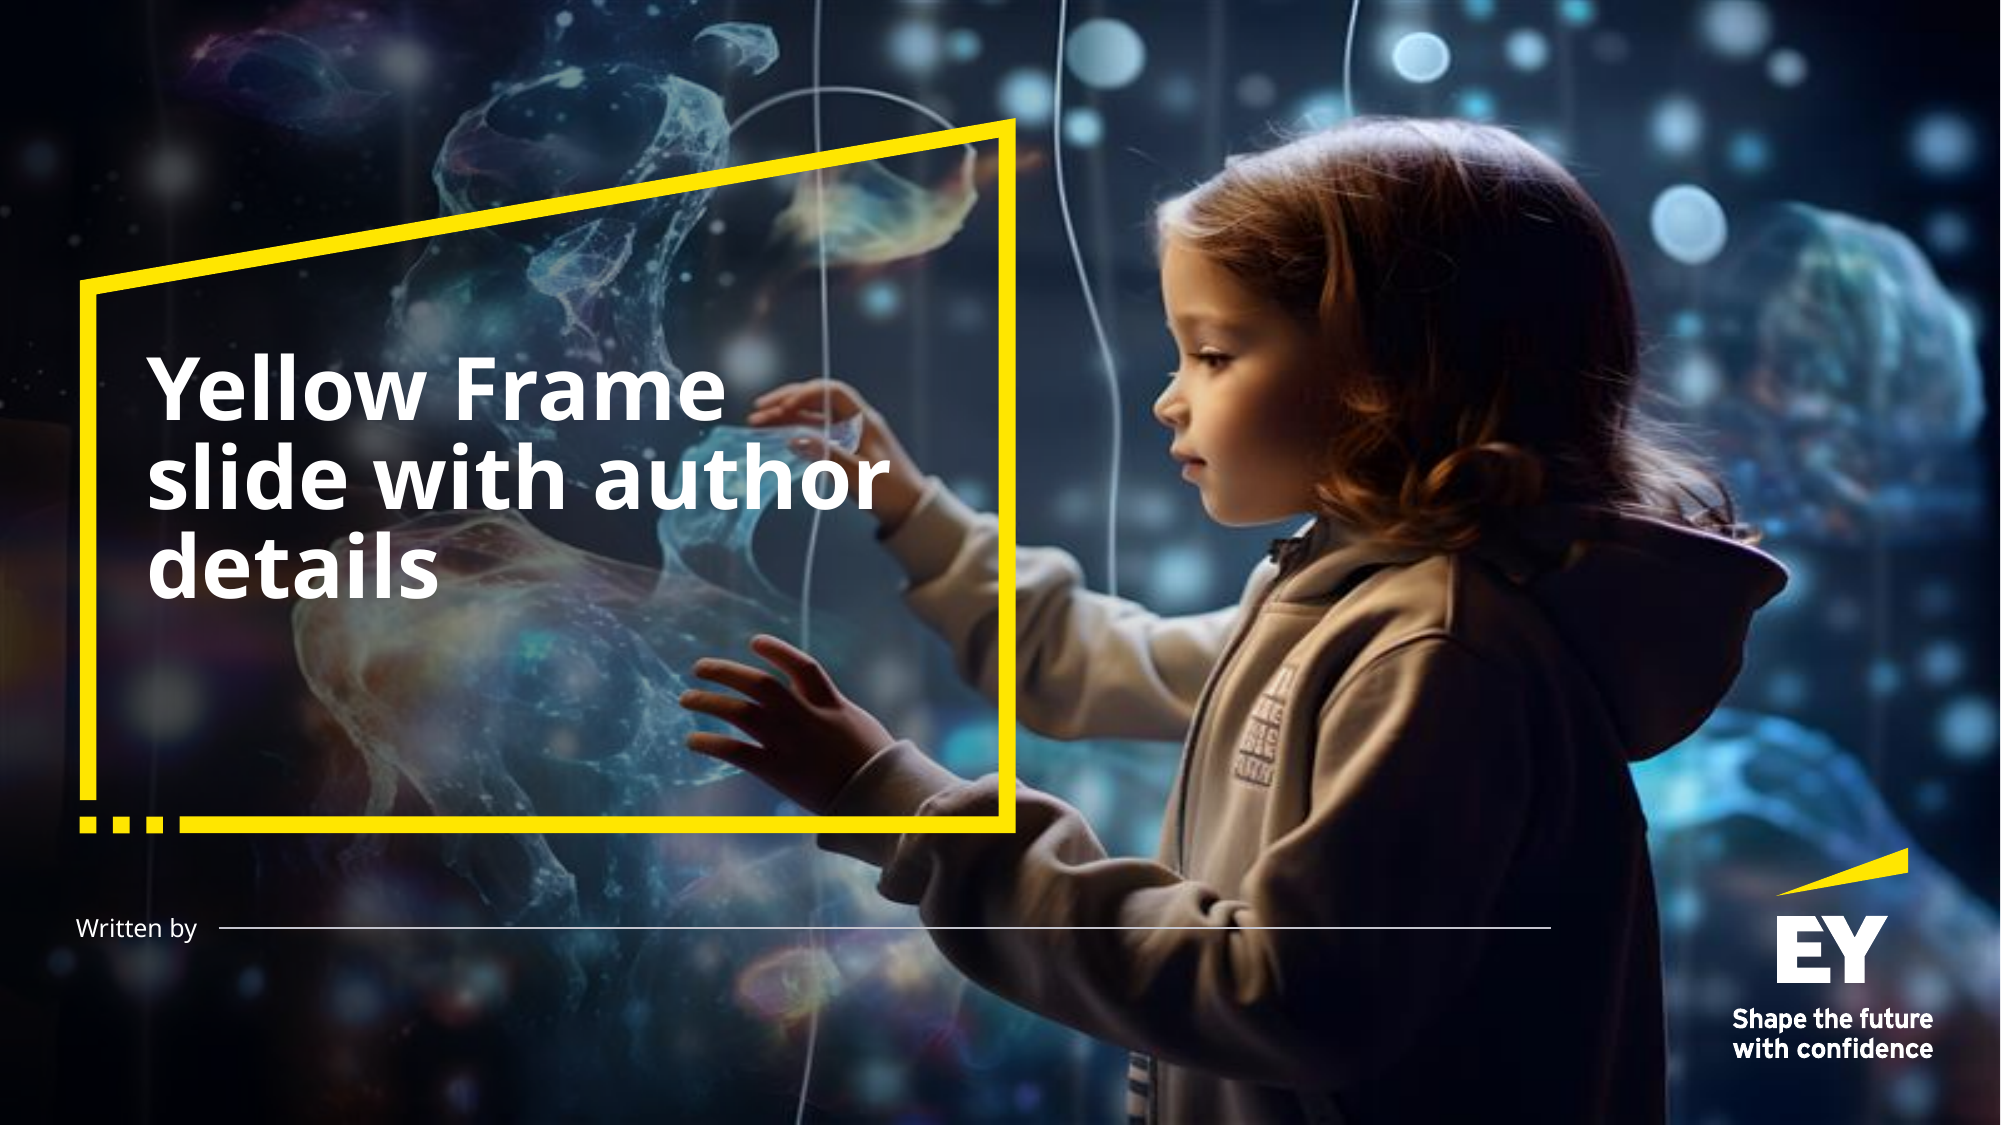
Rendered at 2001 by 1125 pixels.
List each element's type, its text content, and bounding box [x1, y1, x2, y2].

picture [0, 0, 2001, 1125]
title Yellow Frame slide with author details [145, 348, 951, 621]
